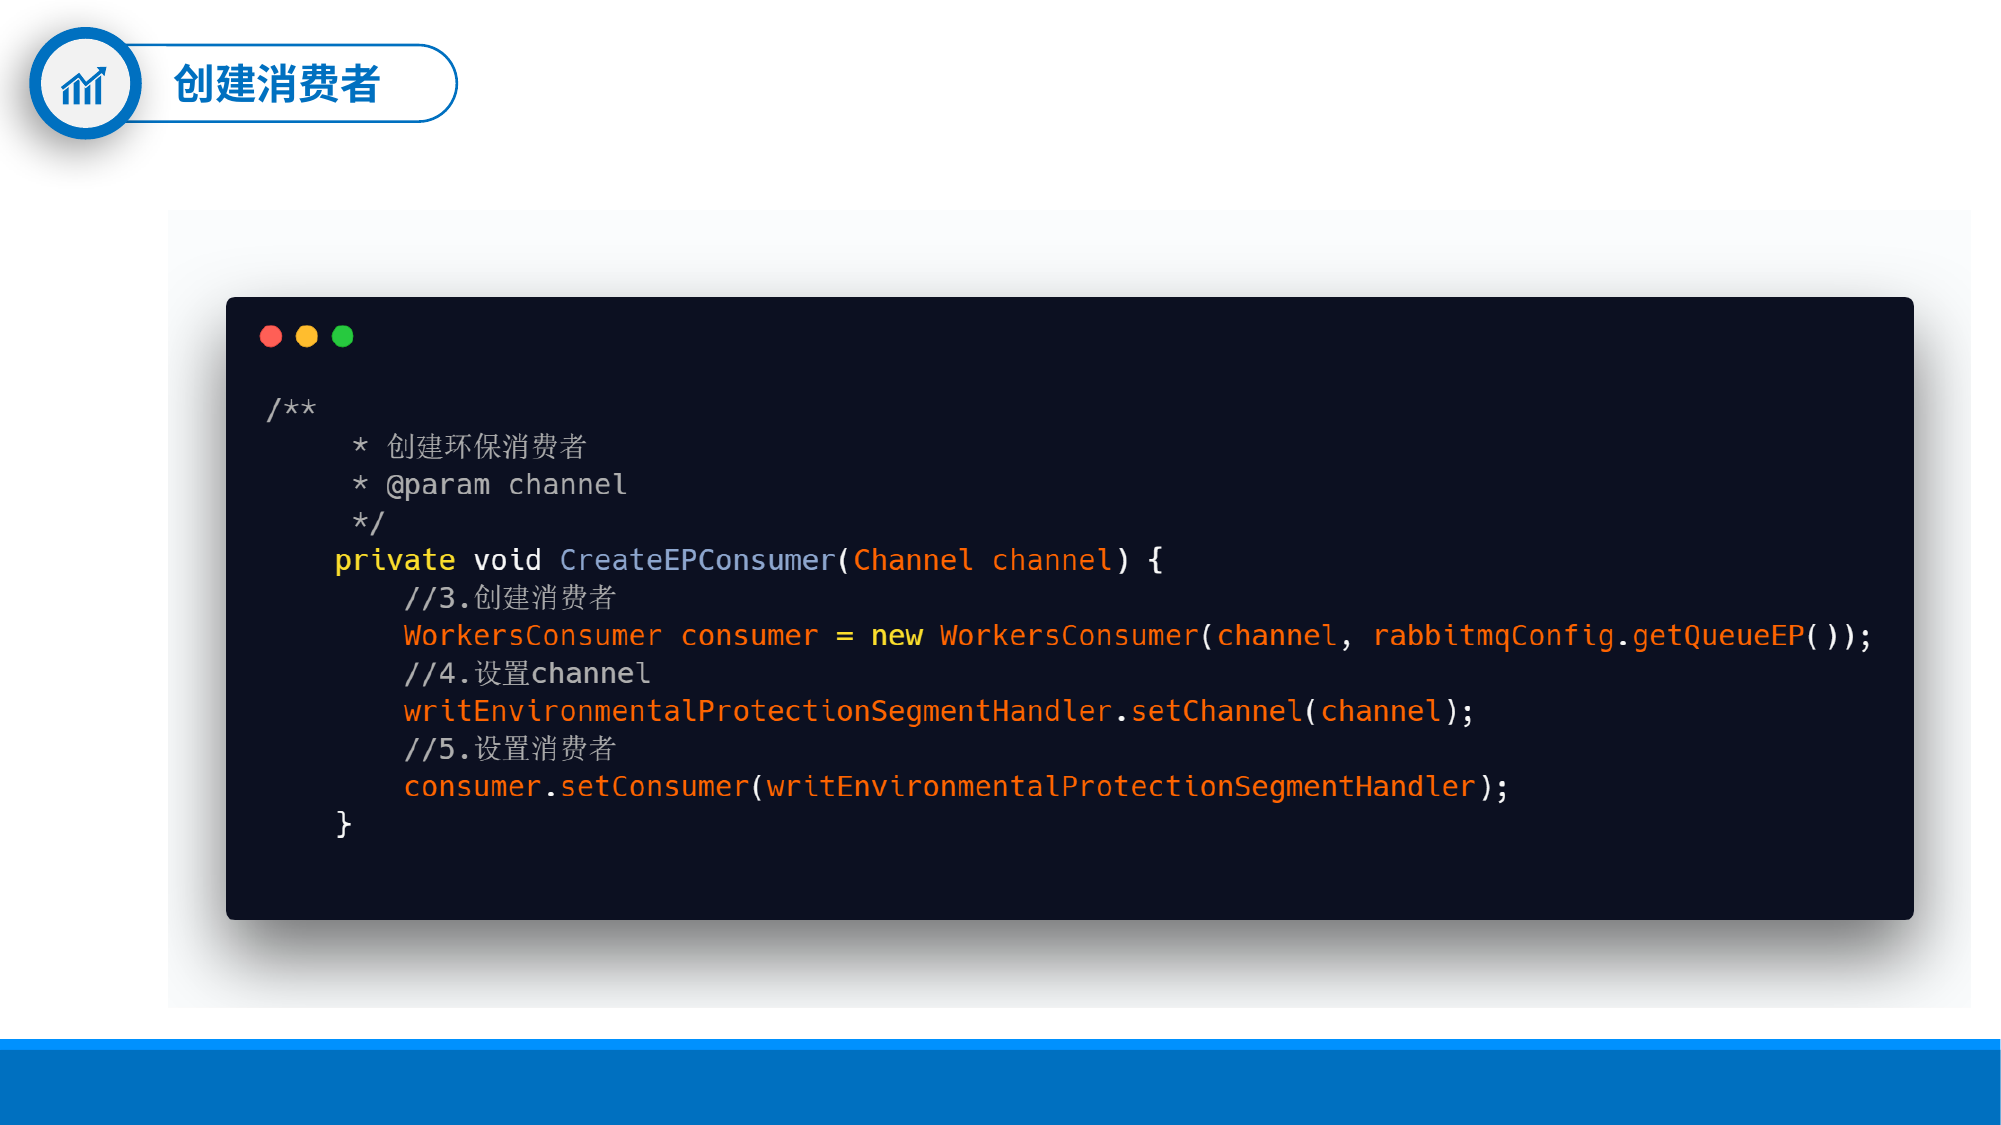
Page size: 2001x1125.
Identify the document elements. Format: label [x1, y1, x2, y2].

text_box [60, 68, 111, 105]
text_box [450, 58, 457, 70]
text_box [148, 43, 459, 123]
text_box [31, 28, 140, 138]
text_box [450, 96, 457, 109]
picture [167, 210, 1971, 1009]
